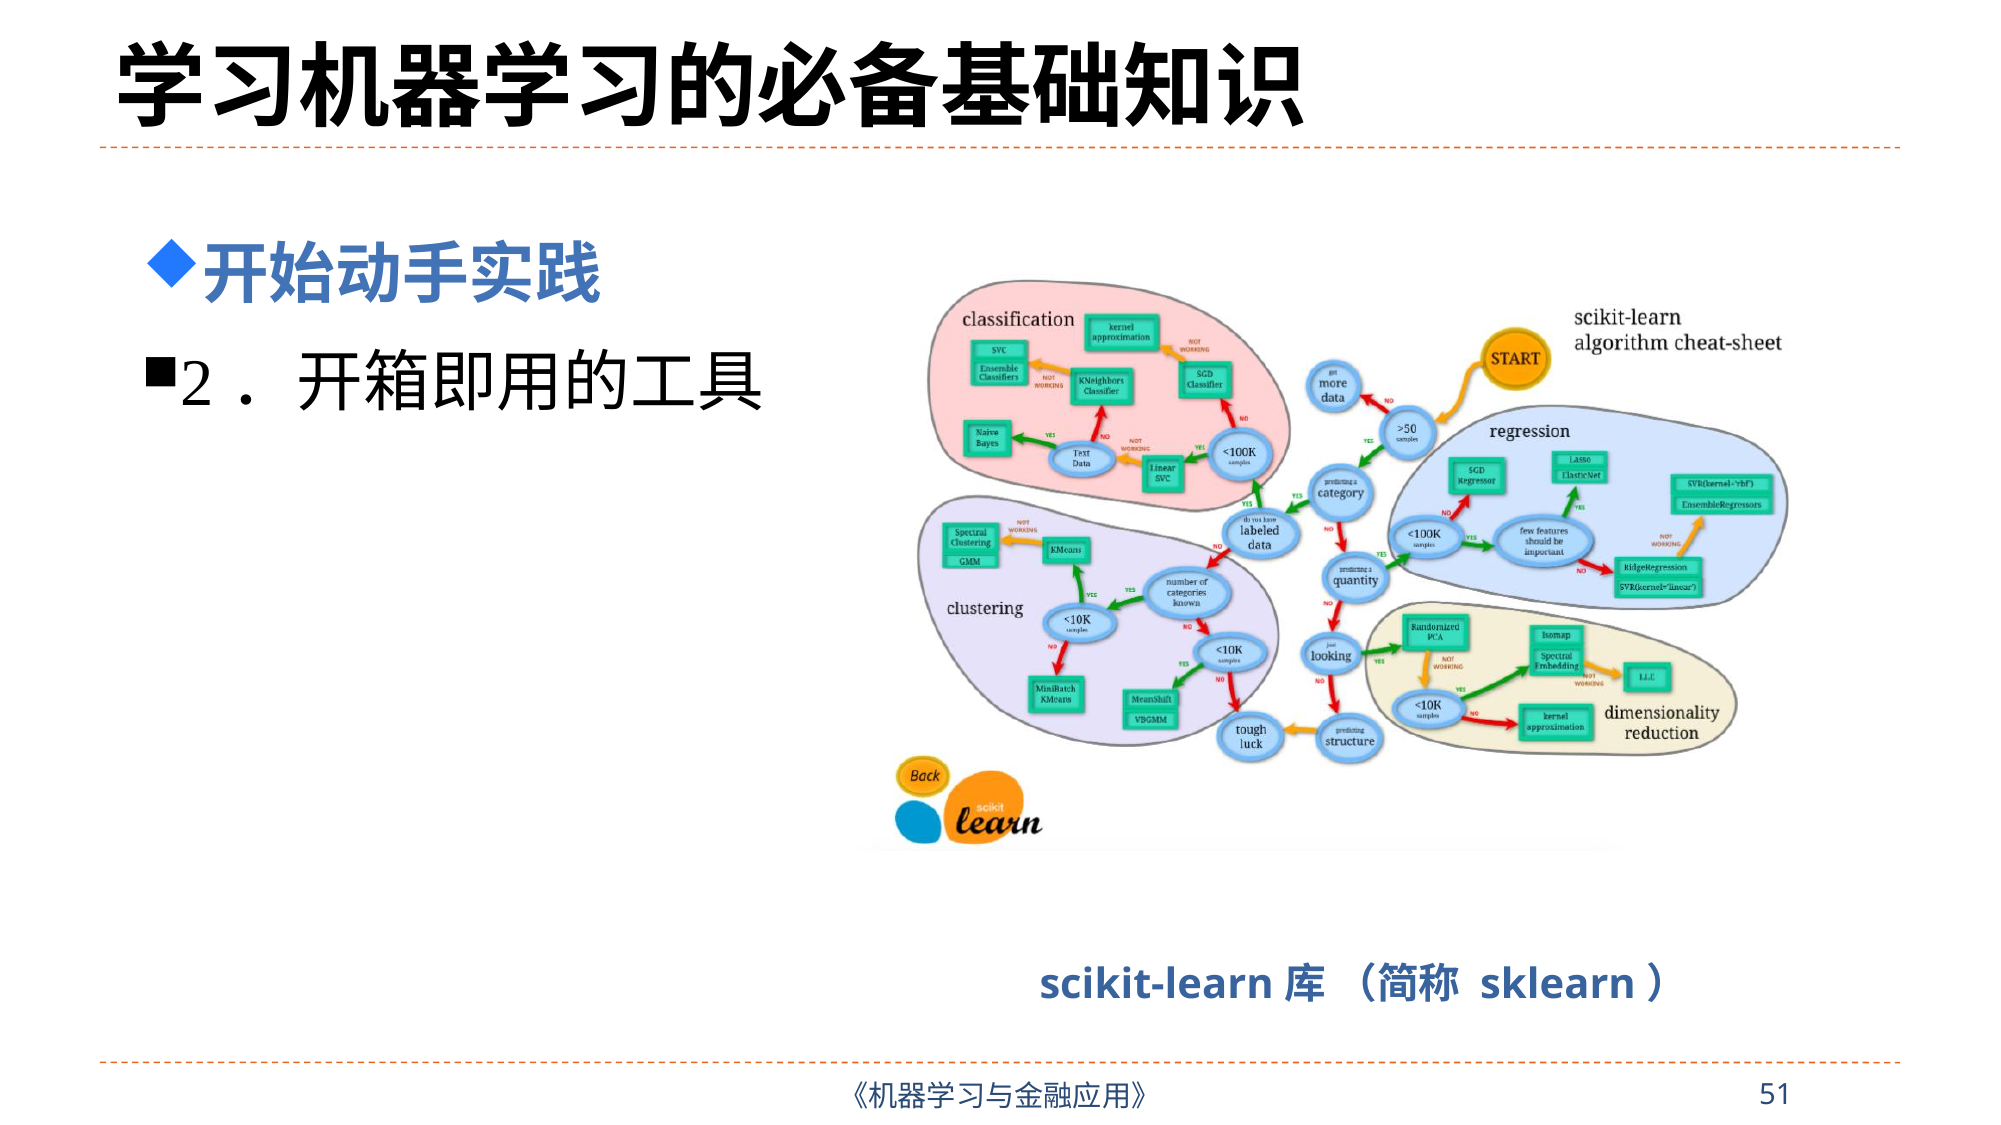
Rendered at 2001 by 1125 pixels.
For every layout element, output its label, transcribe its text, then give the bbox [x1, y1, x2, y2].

text_box 开始动手实践 [123, 181, 1877, 324]
list 2．开箱即用的工具 [101, 330, 2000, 1122]
title 学习机器学习的必备基础知识 [99, 24, 1900, 146]
picture [837, 274, 1813, 851]
text_box scikit-learn库 （简称 sklearn） [924, 924, 1767, 1015]
